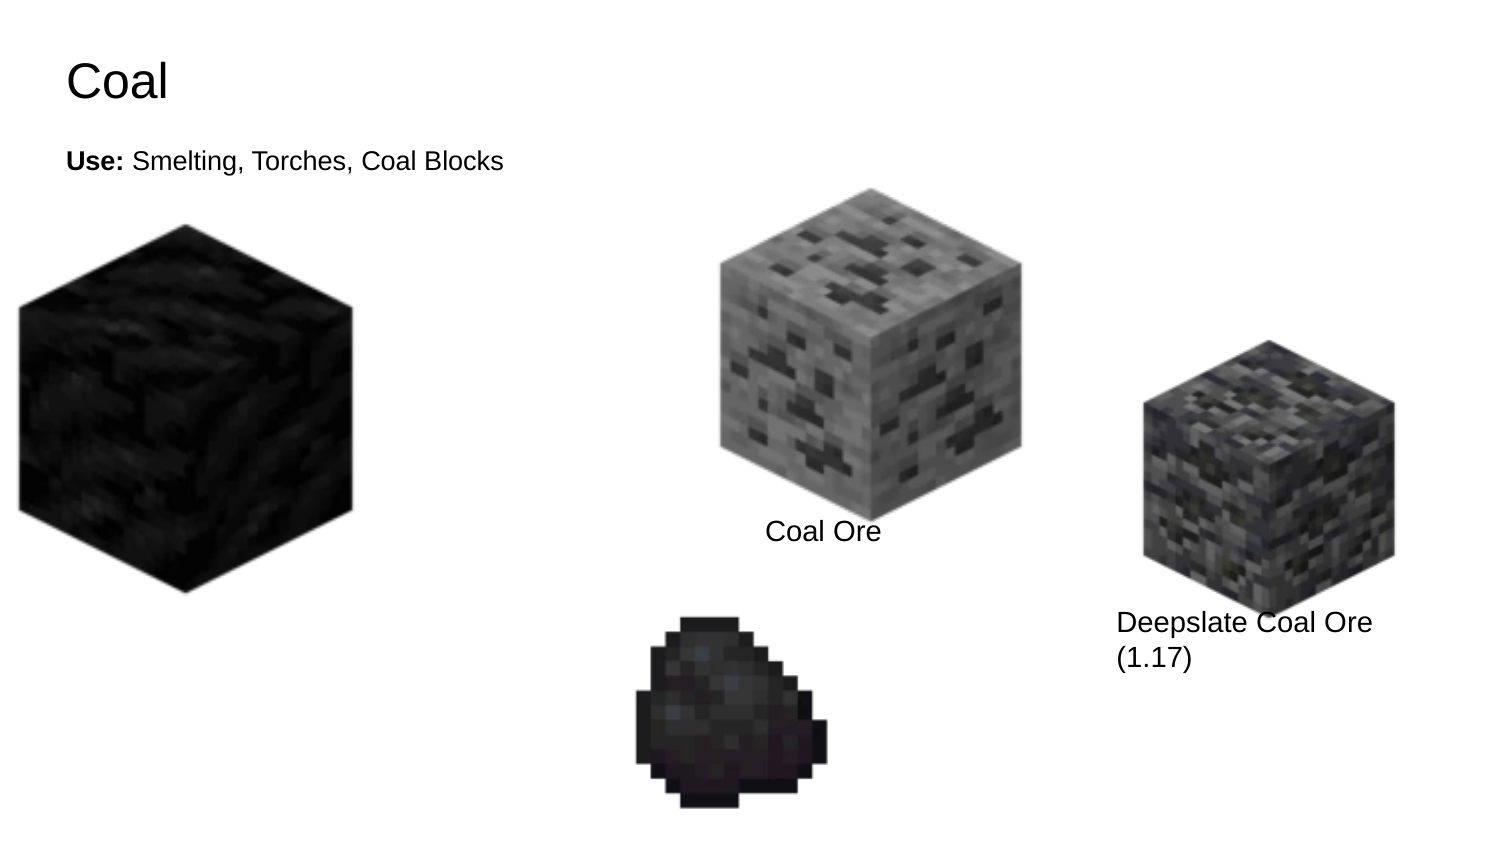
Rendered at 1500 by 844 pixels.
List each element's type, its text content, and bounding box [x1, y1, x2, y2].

picture [1129, 339, 1411, 621]
picture [703, 187, 1040, 524]
picture [0, 223, 373, 596]
text_box Coal Ore [749, 497, 1087, 563]
picture [607, 588, 843, 824]
text_box Deepslate Coal Ore (1.17) [1101, 588, 1439, 689]
title Coal [51, 0, 512, 123]
list Use: Smelting, Torches, Coal Blocks [51, 123, 1500, 844]
